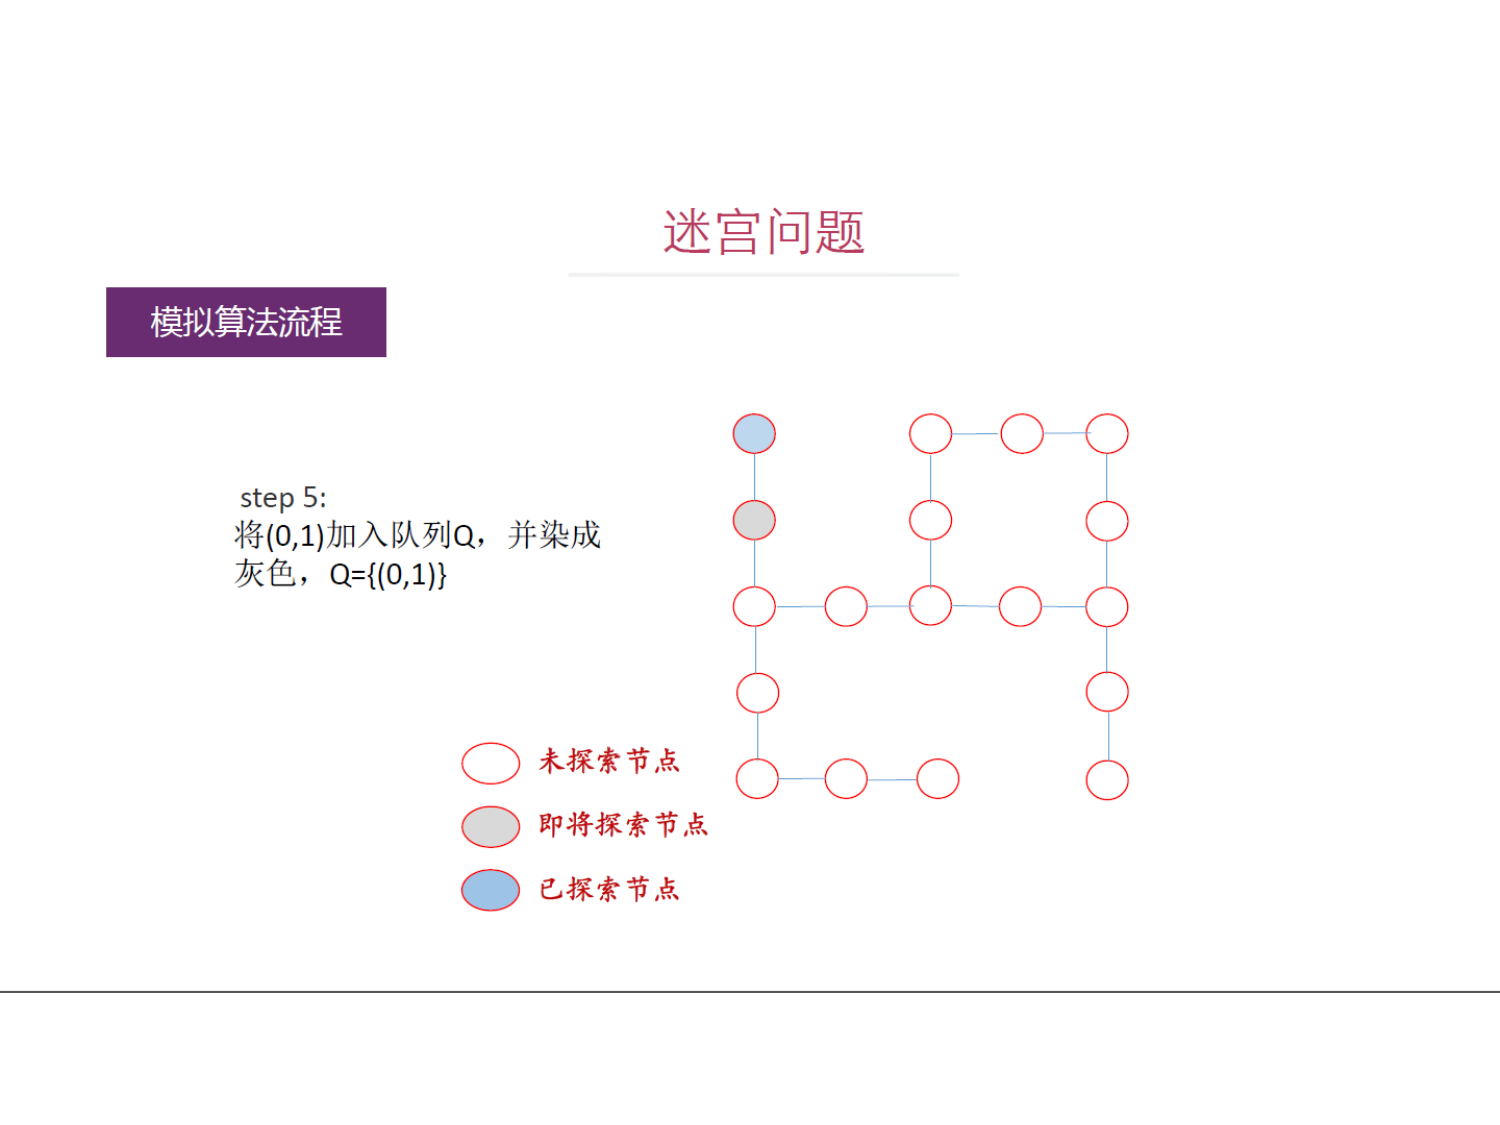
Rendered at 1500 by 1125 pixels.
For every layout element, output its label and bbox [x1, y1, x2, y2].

picture [0, 131, 1500, 993]
